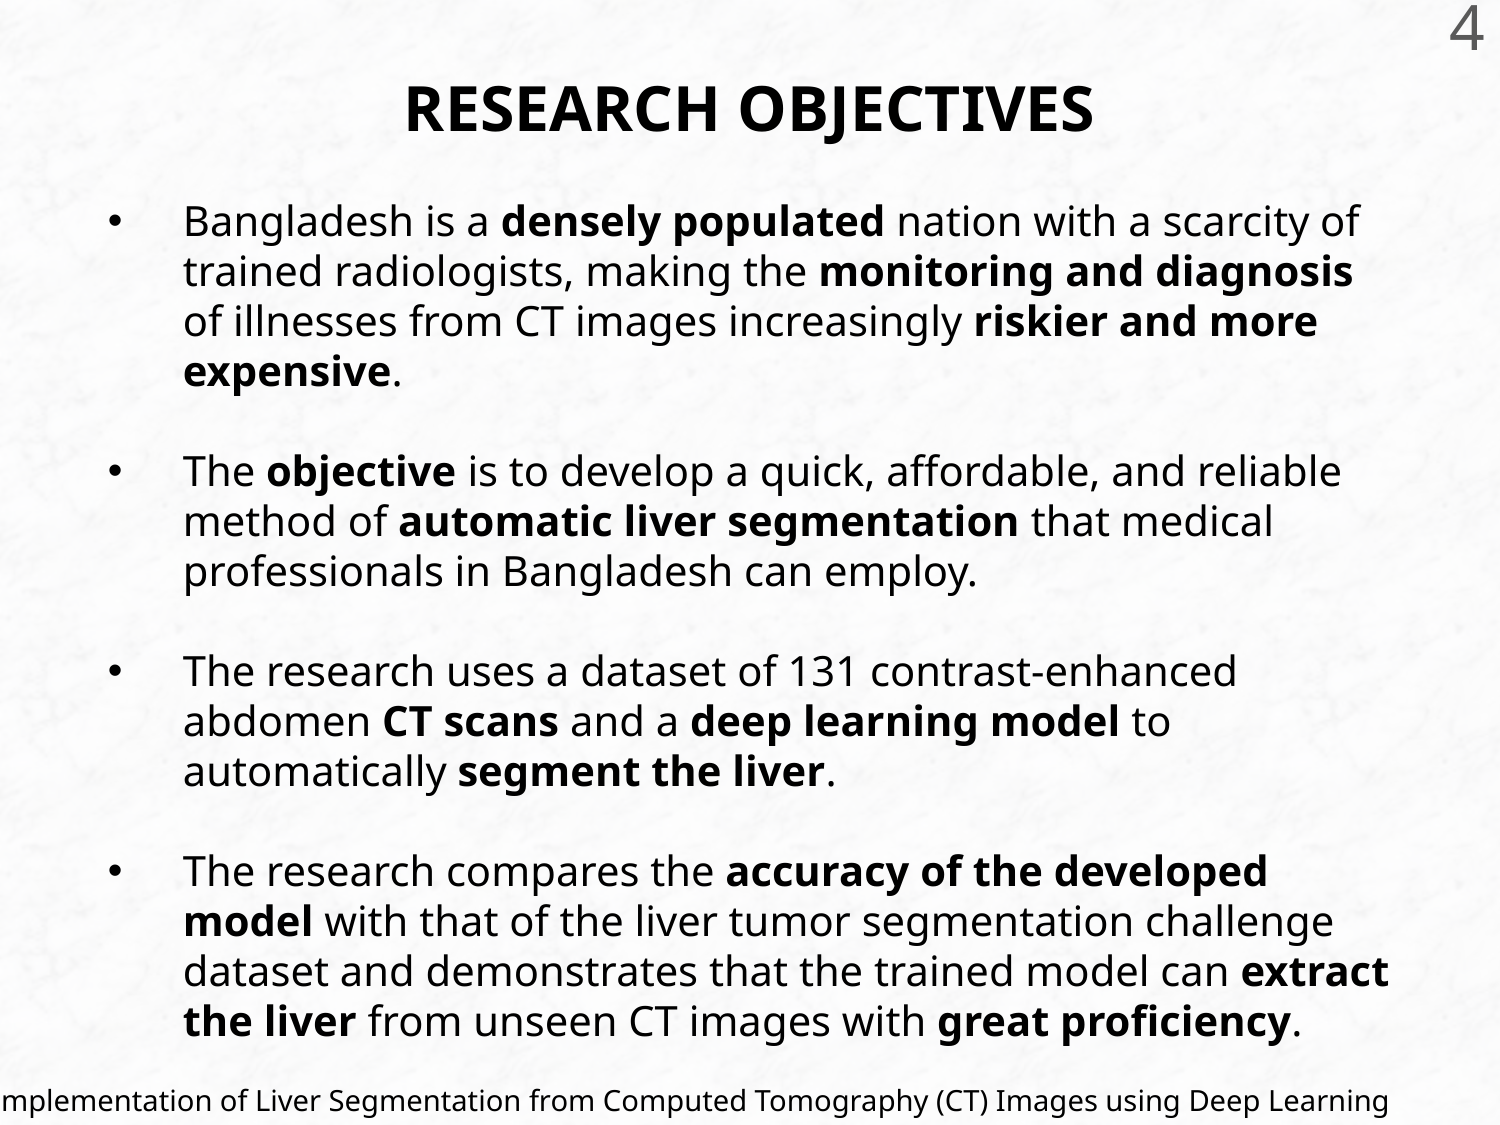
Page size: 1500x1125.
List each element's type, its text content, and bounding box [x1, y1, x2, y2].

text_box RESEARCH OBJECTIVES [389, 61, 1111, 137]
slide_number 4 [1162, 0, 1500, 60]
text_box Implementation of Liver Segmentation from Computed Tomography (CT) Images using Deep Learning [0, 1074, 1441, 1125]
text_box Bangladesh is a densely populated nation with a scarcity of trained radiologists, making the monitoring and diagnosis of illnesses from CT images increasingly riskier and more expensive. The objective is to develop a quick, affordable, and reliable method of automatic liver segmentation that medical professionals in Bangladesh can employ. The research uses a dataset of 131 contrast-enhanced abdomen CT scans and a deep learning model to automatically segment the liver. The research compares the accuracy of the developed model with that of the liver tumor segmentation challenge dataset and demonstrates that the trained model can extract the liver from unseen CT images with great proficiency. [92, 137, 1407, 1053]
